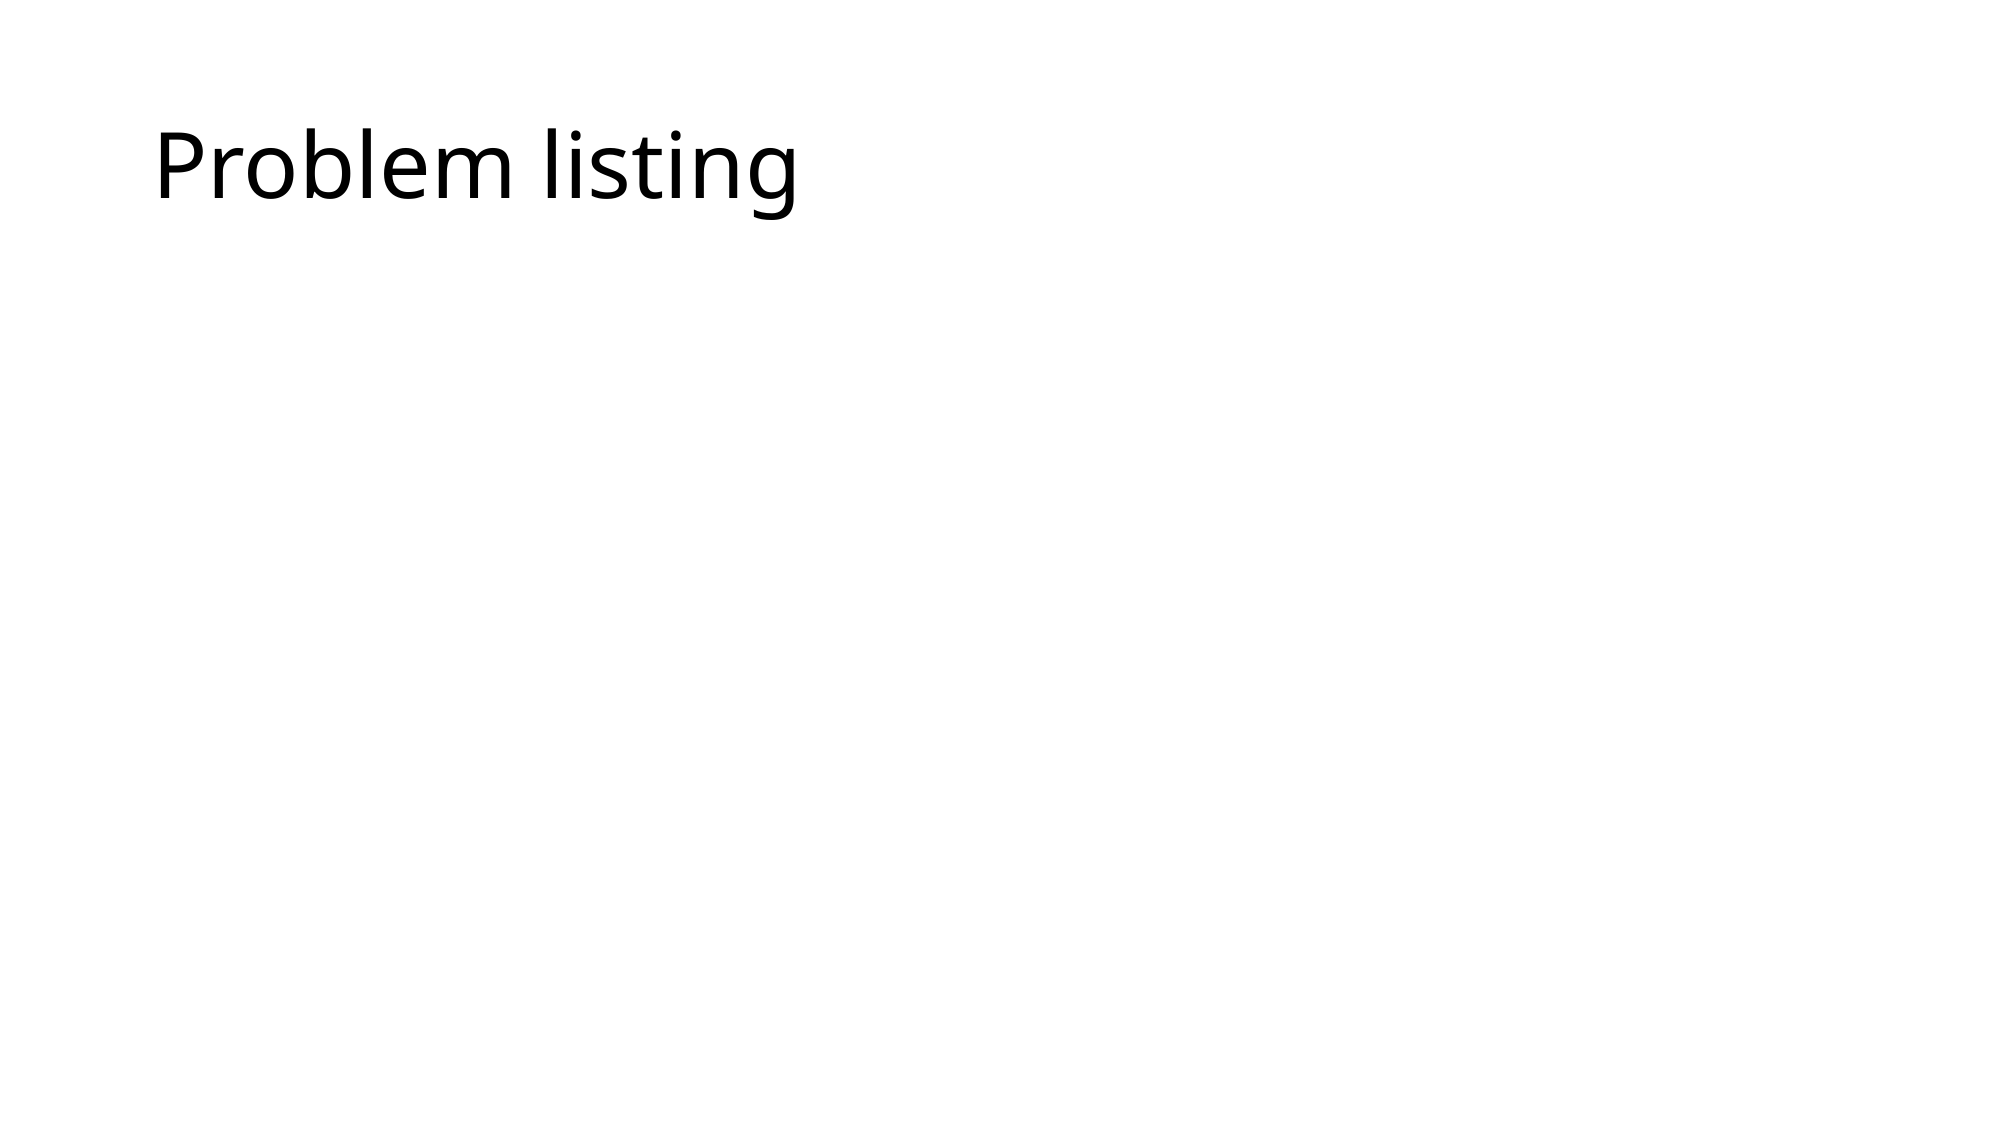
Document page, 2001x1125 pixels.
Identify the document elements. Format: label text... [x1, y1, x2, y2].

title Problem listing [137, 59, 1863, 278]
